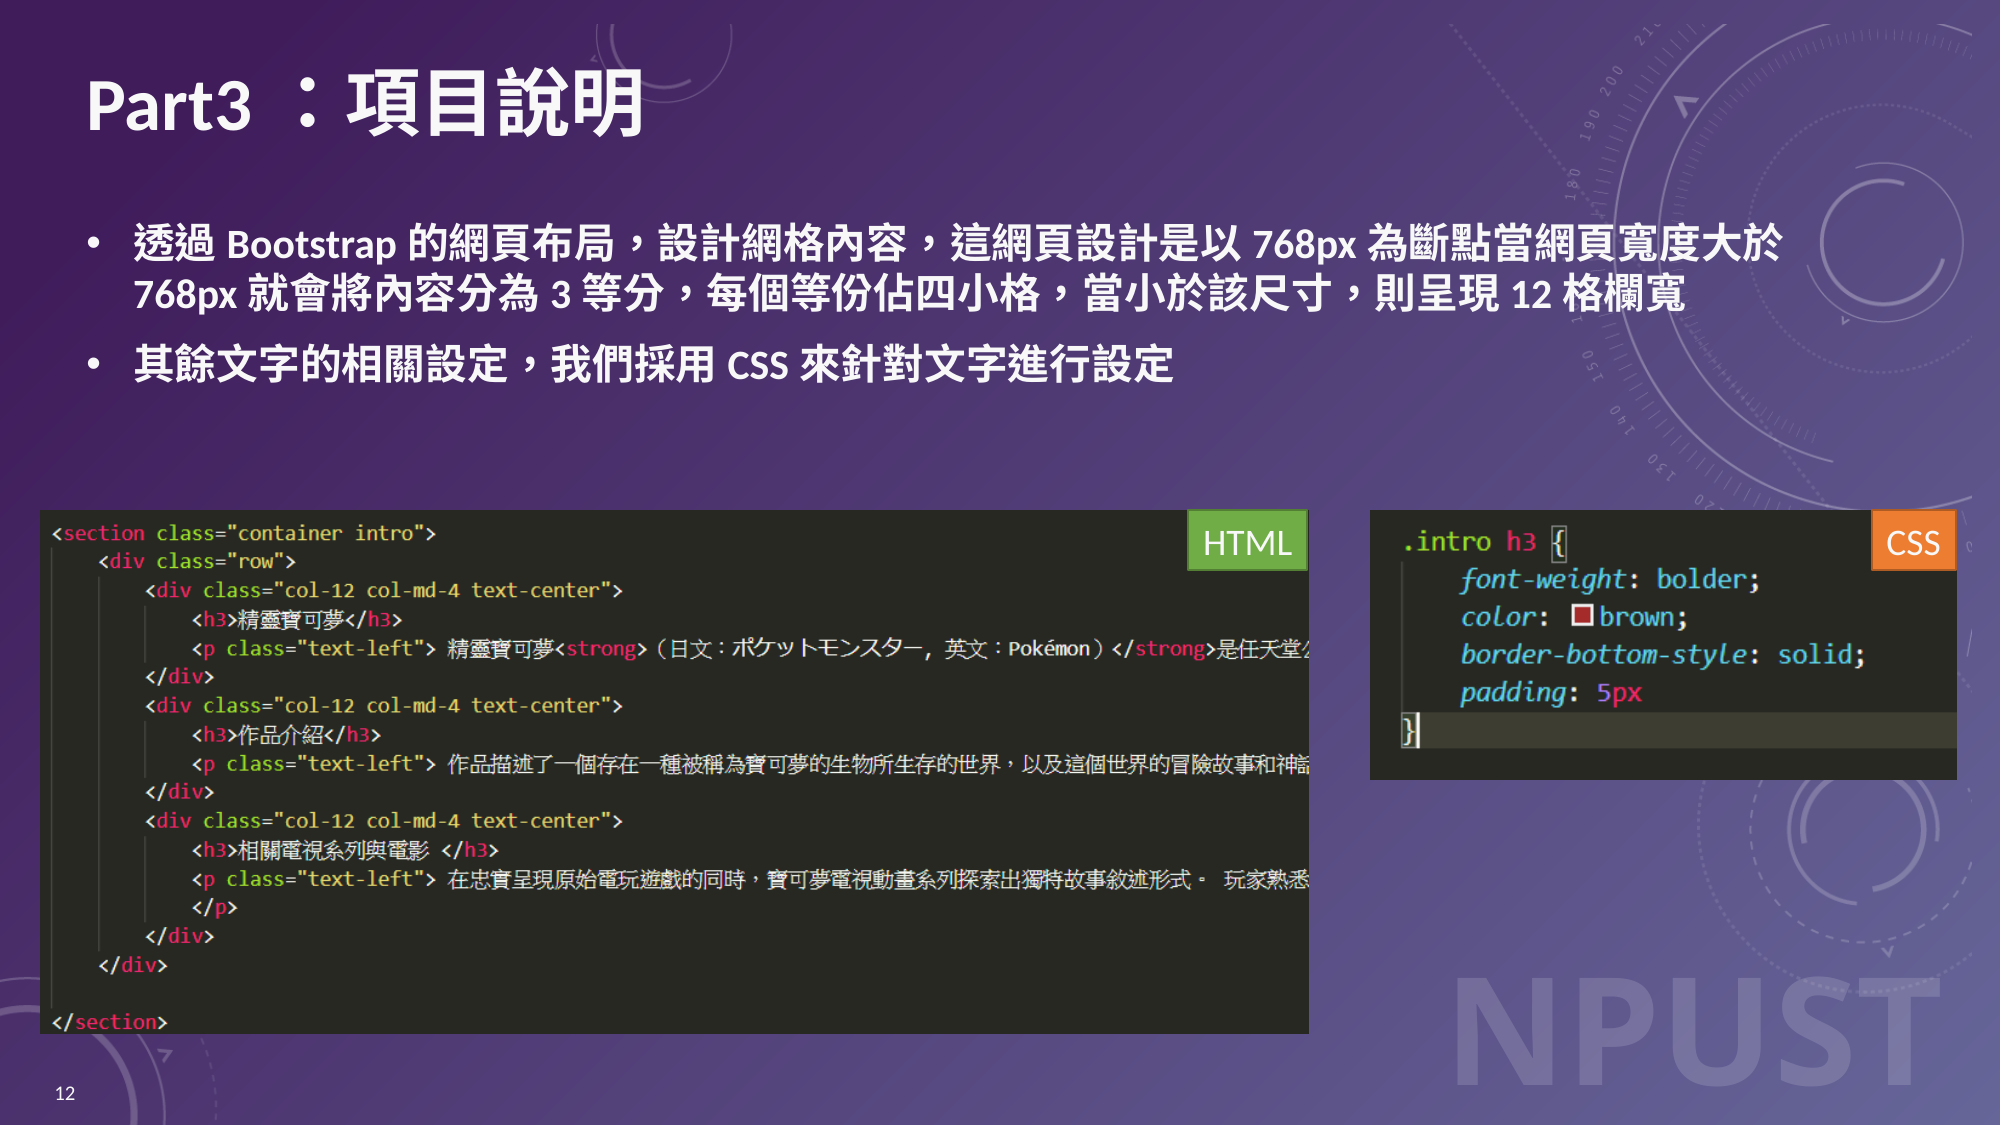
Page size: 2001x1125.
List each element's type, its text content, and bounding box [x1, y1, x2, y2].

picture [0, 24, 1972, 1125]
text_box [1373, 512, 1955, 778]
title Part3：項目說明 [71, 24, 1909, 177]
slide_number 12 [0, 1060, 91, 1123]
list 透過Bootstrap的網頁布局，設計網格內容，這網頁設計是以768px為斷點當網頁寬度大於768px就會將內容分為3等分，每個等份佔四小格，當小於該尺寸，則呈現12格欄寬 其餘文字的相關設定，我們採用CSS來針對文字進行設定 [71, 209, 1909, 1034]
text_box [41, 511, 1306, 1033]
